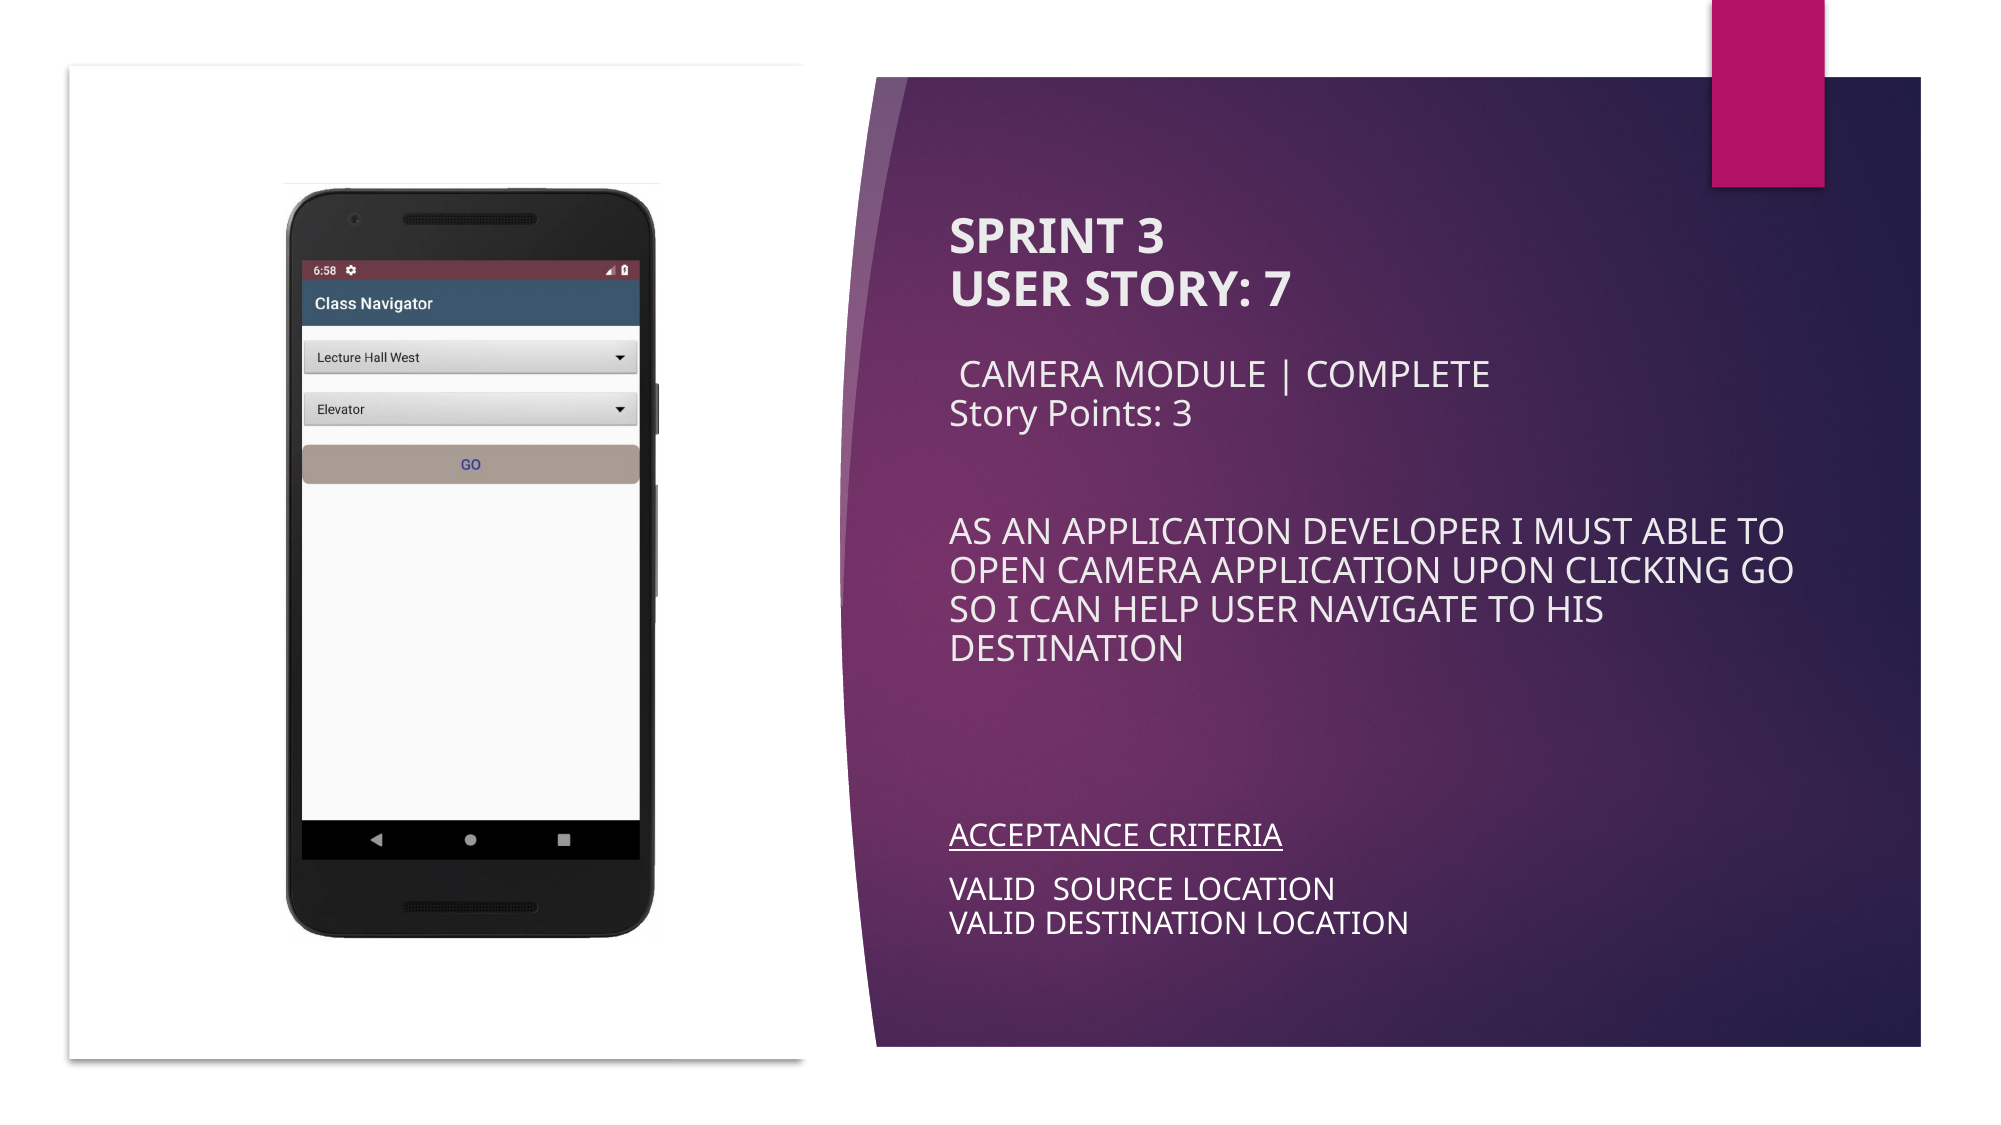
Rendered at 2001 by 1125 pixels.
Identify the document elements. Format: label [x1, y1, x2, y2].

text_box [69, 64, 889, 1060]
picture [283, 182, 660, 943]
text_box [0, 0, 2000, 1125]
